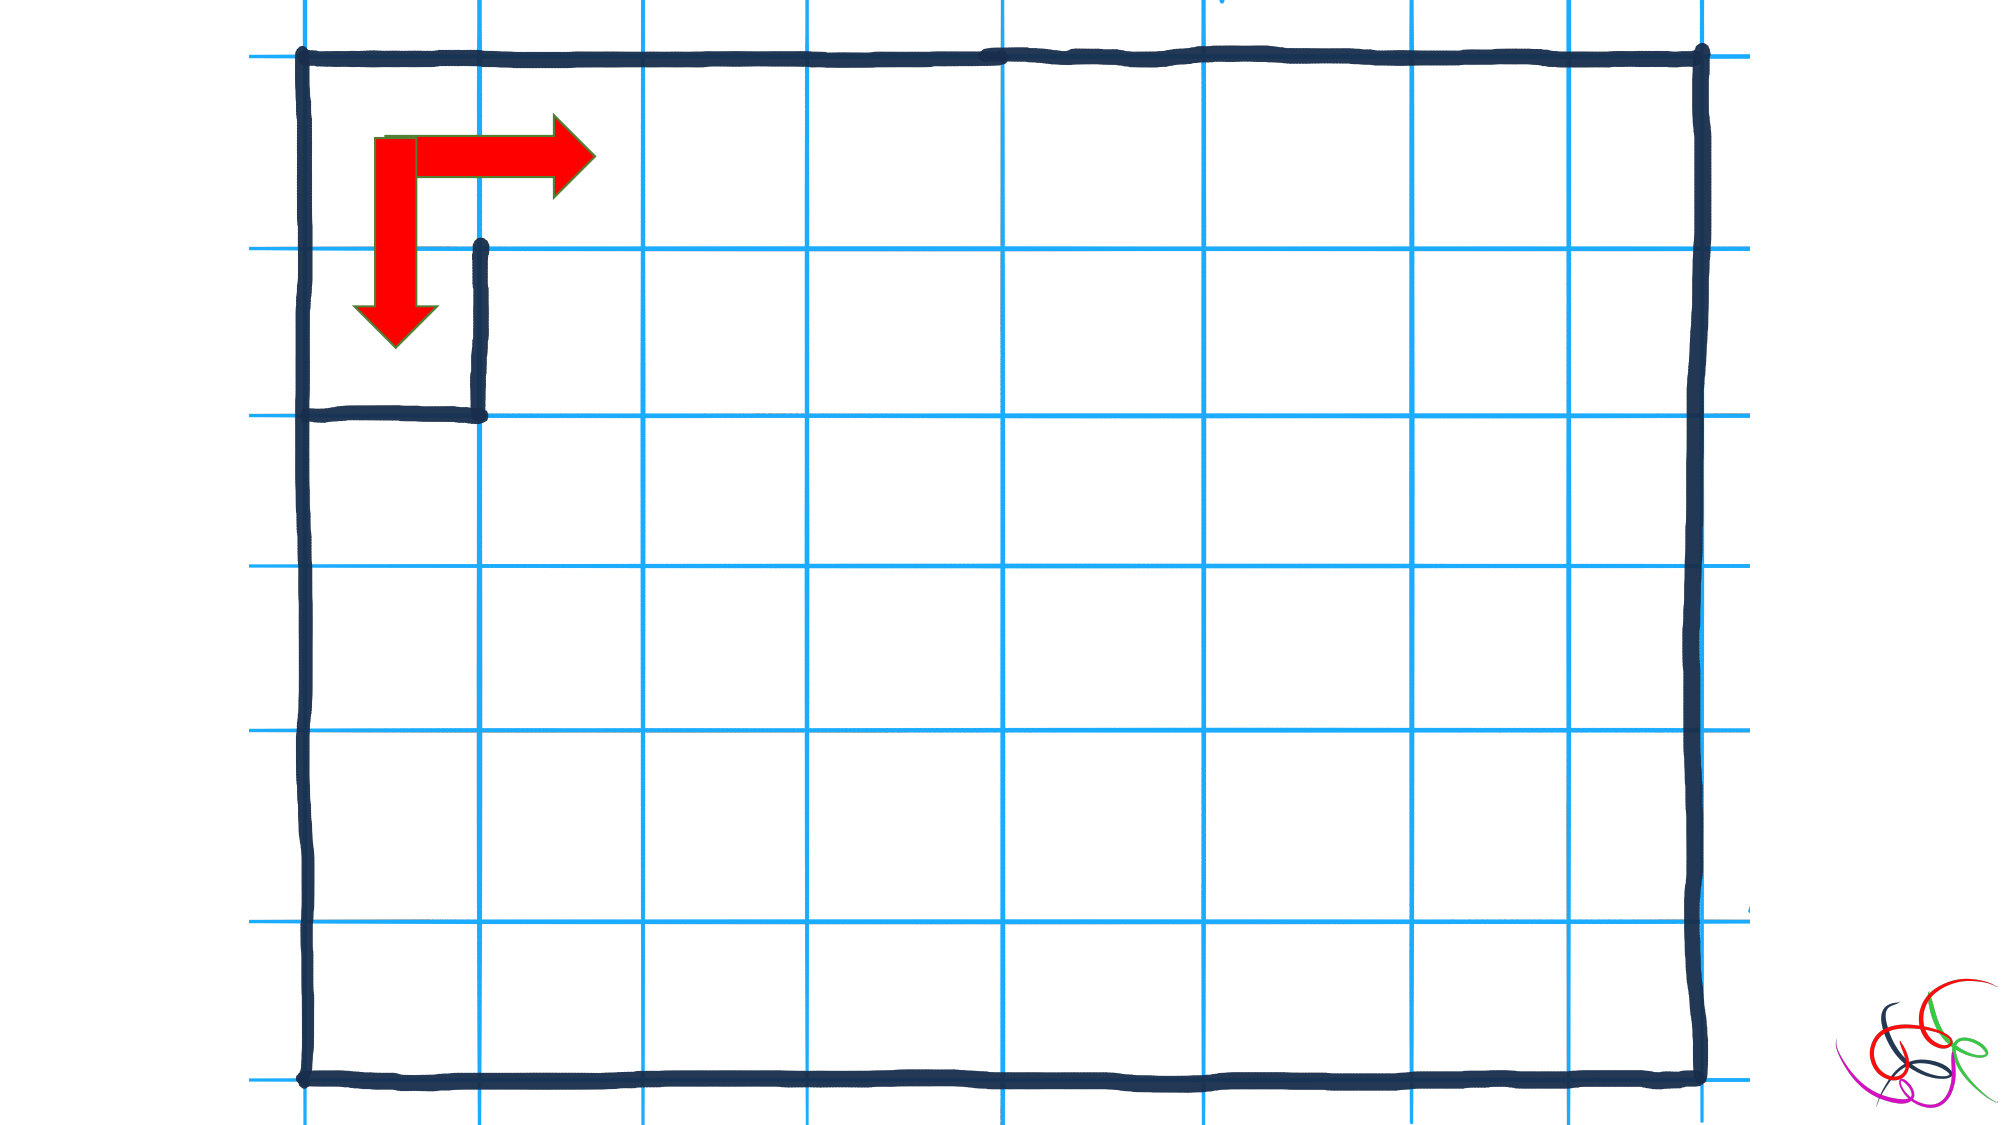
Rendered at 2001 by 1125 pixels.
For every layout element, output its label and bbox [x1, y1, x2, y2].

picture [1834, 959, 2000, 1125]
picture [249, 0, 1750, 1125]
